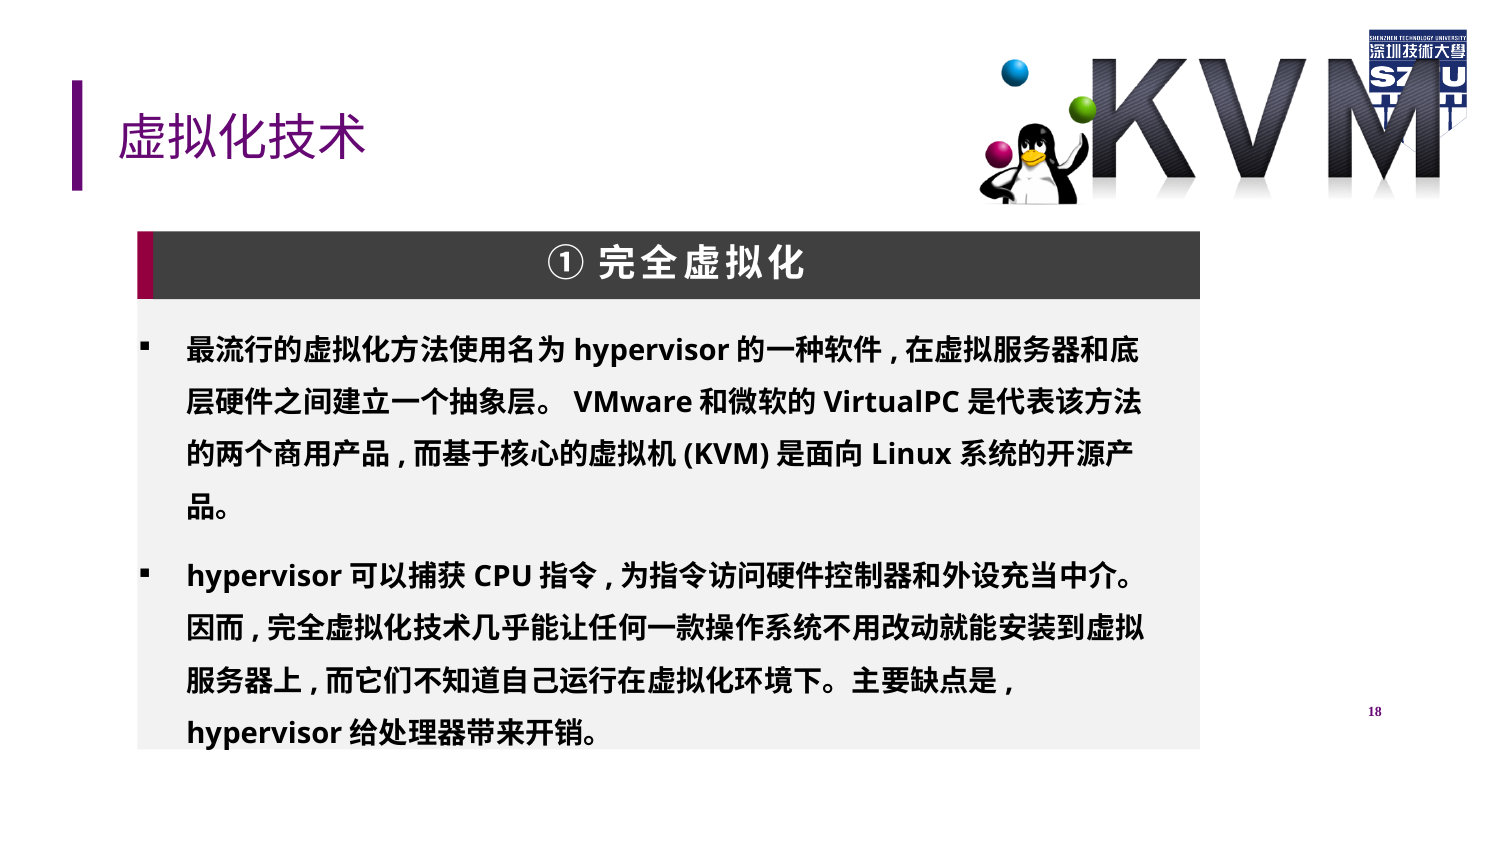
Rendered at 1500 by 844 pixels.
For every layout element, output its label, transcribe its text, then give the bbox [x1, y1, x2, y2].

text_box 最流行的虚拟化方法使用名为hypervisor的一种软件,在虚拟服务器和底层硬件之间建立一个抽象层。VMware和微软的VirtualPC是代表该方法的两个商用产品,而基于核心的虚拟机(KVM)是面向Linux系统的开源产品。 hypervisor可以捕获CPU指令,为指令访问硬件控制器和外设充当中介。因而,完全虚拟化技术几乎能让任何一款操作系统不用改动就能安装到虚拟服务器上,而它们不知道自己运行在虚拟化环境下。主要缺点是, hypervisor给处理器带来开销。 [137, 308, 1200, 750]
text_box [136, 230, 970, 300]
slide_number 18 [1248, 688, 1397, 734]
title 虚拟化技术 [102, 72, 965, 198]
picture [971, 0, 1484, 292]
